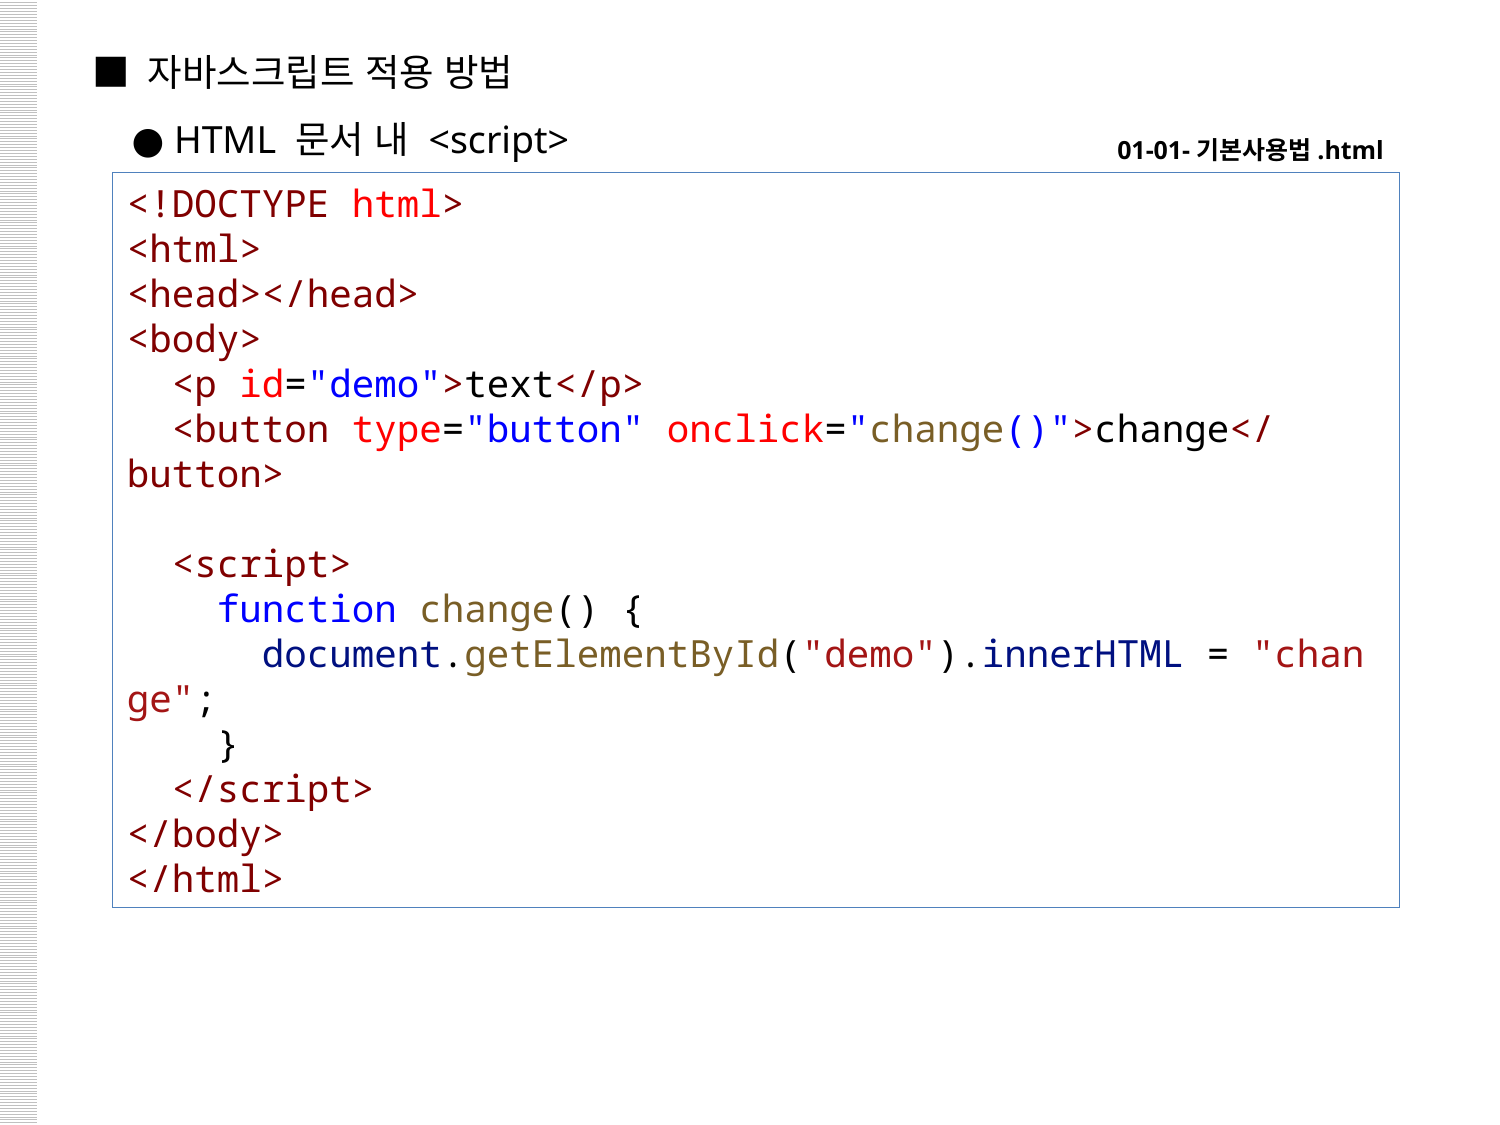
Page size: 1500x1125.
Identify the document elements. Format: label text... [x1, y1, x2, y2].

text_box <!DOCTYPE html> <html> <head></head> <body> <p id="demo">text</p> <button type="button" onclick="change()">change</button> <script> function change() { document.getElementById("demo").innerHTML = "change"; } </script> </body> </html> [112, 172, 1400, 908]
text_box 01-01-기본사용법.html [1102, 127, 1399, 172]
text_box ■ 자바스크립트 적용 방법 ● HTML 문서 내 <script> [77, 19, 585, 169]
